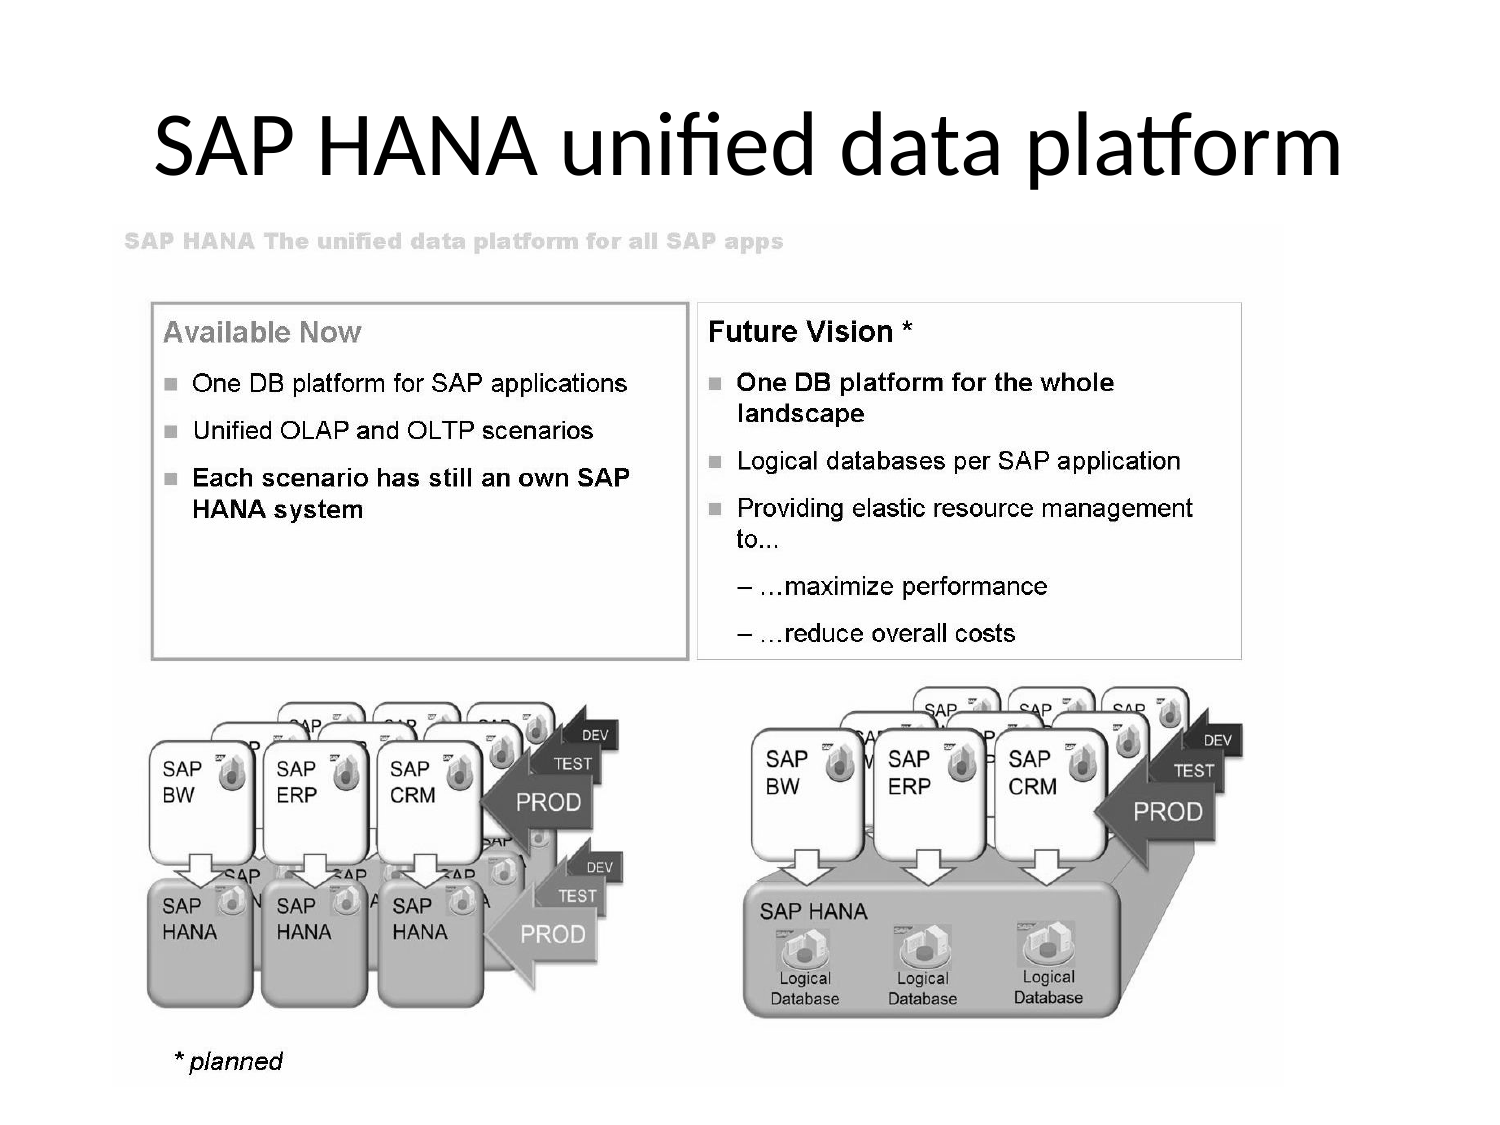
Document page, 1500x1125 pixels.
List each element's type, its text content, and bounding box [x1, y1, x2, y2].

picture [112, 224, 1284, 1088]
title SAP HANA unified data platform [75, 45, 1425, 233]
